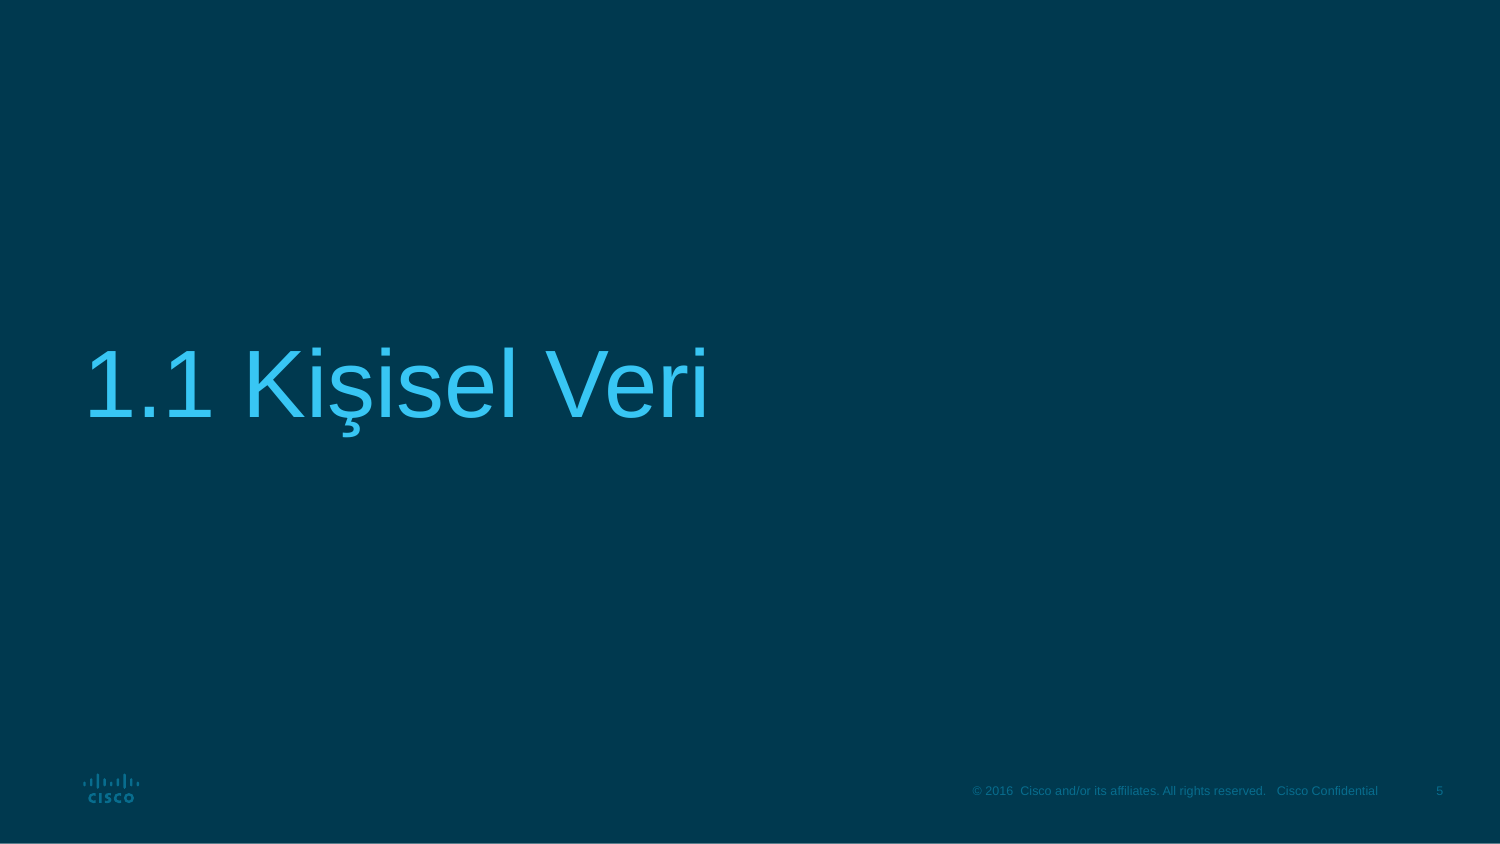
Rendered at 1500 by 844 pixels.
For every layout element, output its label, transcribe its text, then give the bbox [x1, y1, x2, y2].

title 1.1 Kişisel Veri [68, 150, 1315, 446]
